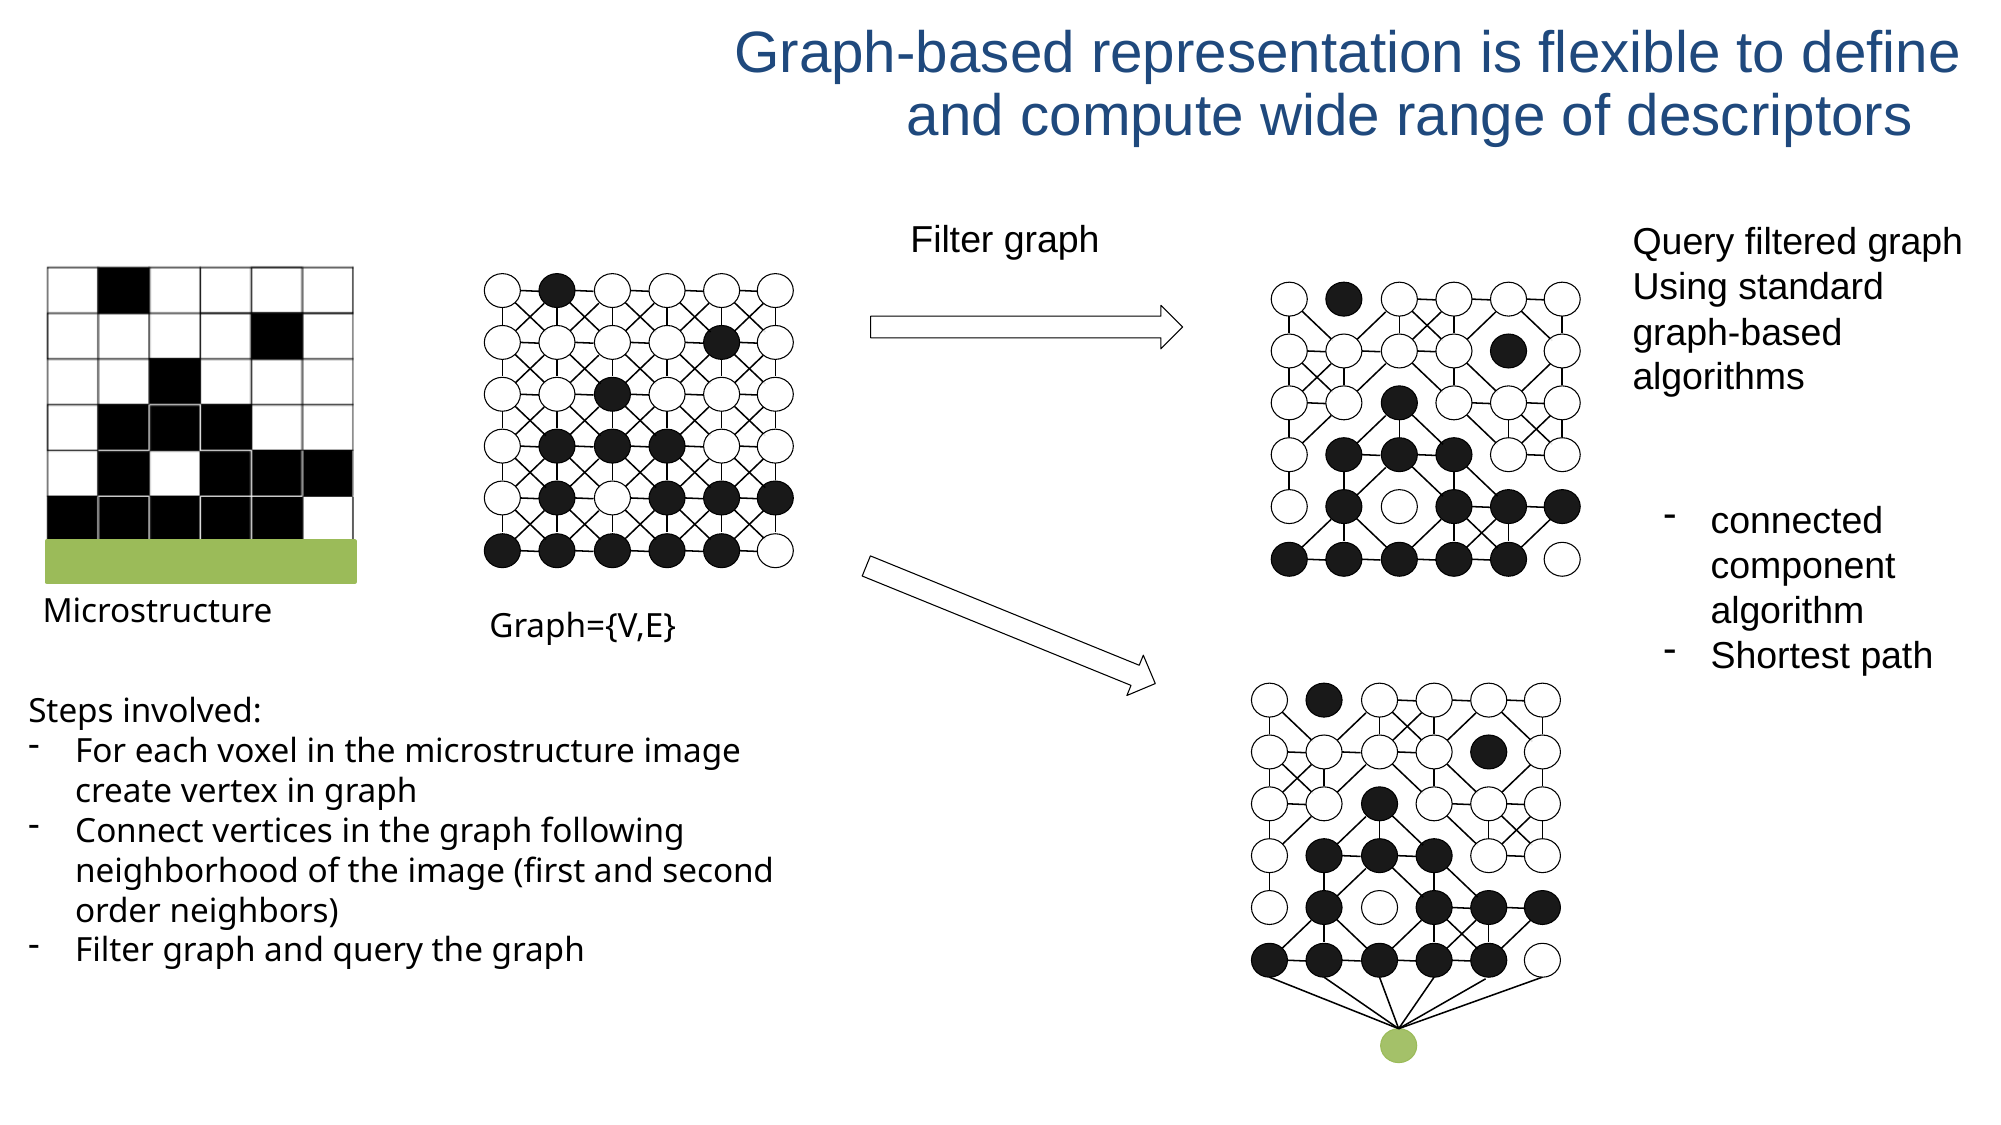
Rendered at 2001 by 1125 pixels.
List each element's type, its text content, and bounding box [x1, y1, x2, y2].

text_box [1251, 682, 1561, 1063]
text_box Microstructure [27, 581, 288, 637]
text_box [860, 553, 1158, 698]
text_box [46, 248, 466, 568]
text_box Filter graph [895, 207, 1115, 268]
text_box Graph-based representation is flexible to define and compute wide range of descriptors [705, 14, 1978, 158]
text_box [868, 303, 1185, 351]
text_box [1270, 281, 1581, 577]
text_box connected component algorithm Shortest path [1648, 488, 1979, 684]
text_box Graph={V,E} [474, 596, 692, 652]
text_box Query filtered graph Using standard graph-based algorithms [1617, 210, 2000, 405]
text_box [45, 575, 357, 584]
text_box Steps involved: For each voxel in the microstructure image create vertex in graph Connect vertices in the graph following neighborhood of the image (first and second order neighbors) Filter graph and query the graph [13, 681, 846, 1016]
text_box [484, 273, 794, 568]
